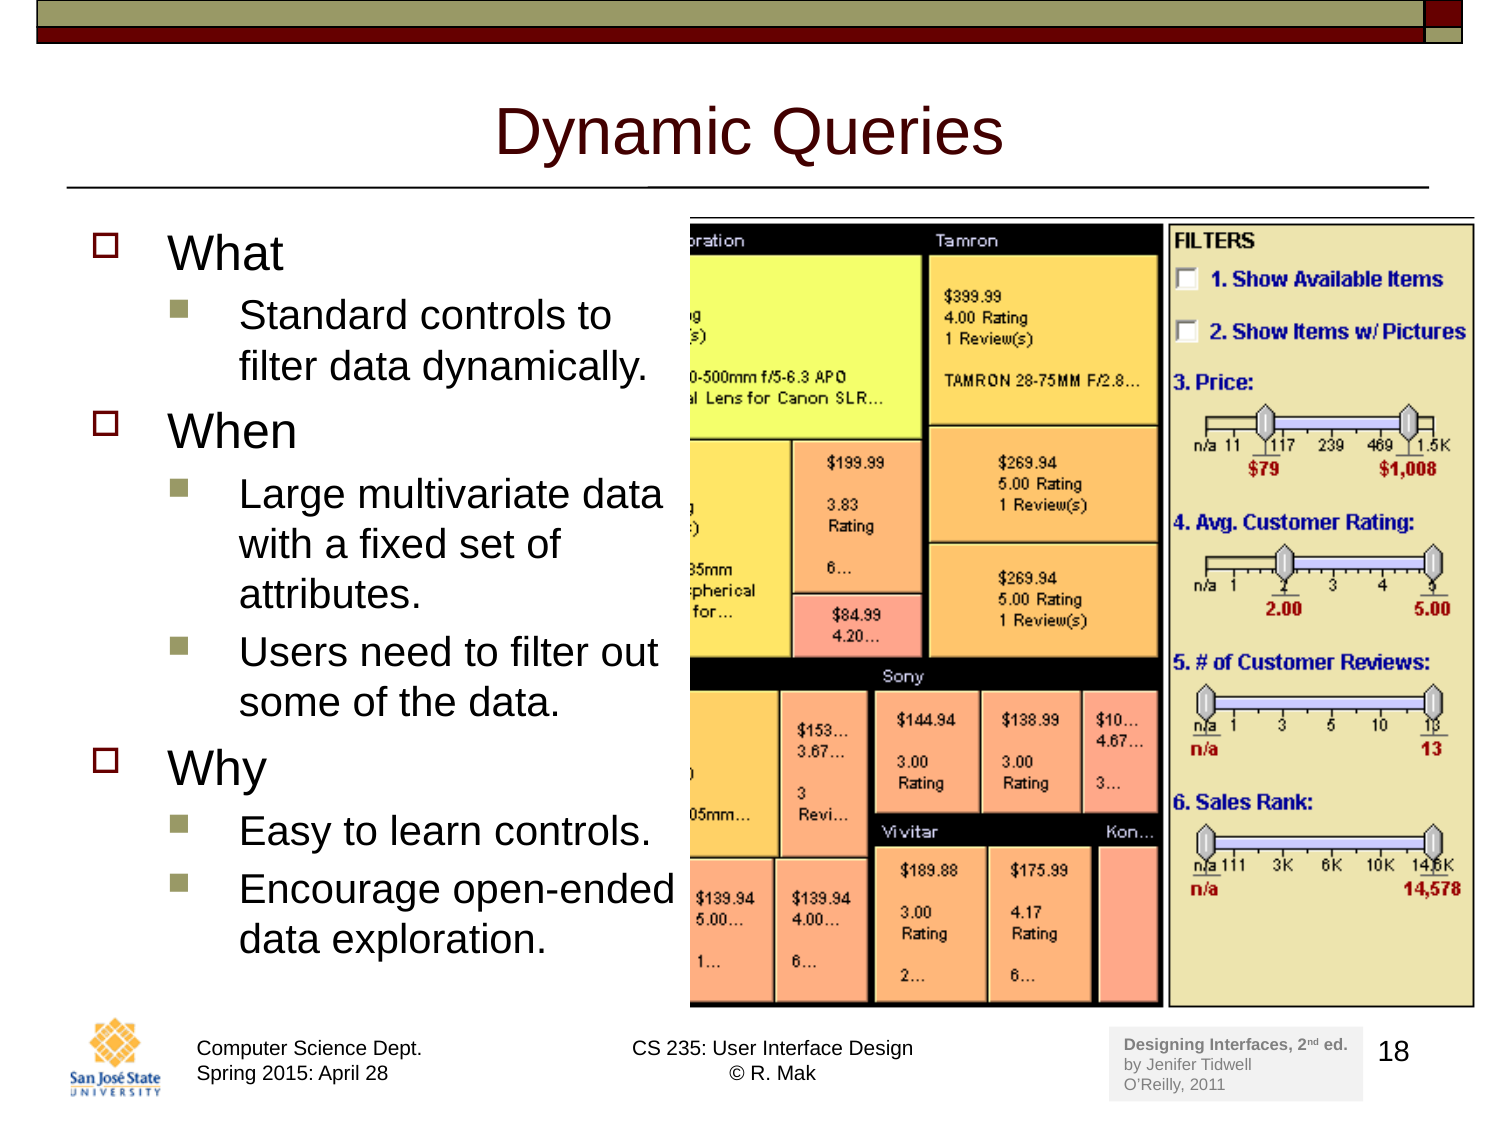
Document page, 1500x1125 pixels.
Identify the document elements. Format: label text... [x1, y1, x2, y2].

text_box Designing Interfaces, 2nd ed. by Jenifer Tidwell O’Reilly, 2011 [1109, 1026, 1364, 1102]
list What Standard controls to filter data dynamically. When Large multivariate data with a fixed set of attributes. Users need to filter out some of the data. Why Easy to learn controls. Encourage open-ended data exploration. [75, 212, 720, 1006]
title Dynamic Queries [75, 67, 1425, 175]
picture [689, 217, 1481, 1014]
picture [60, 1012, 166, 1112]
slide_number 18 [1112, 1025, 1425, 1100]
